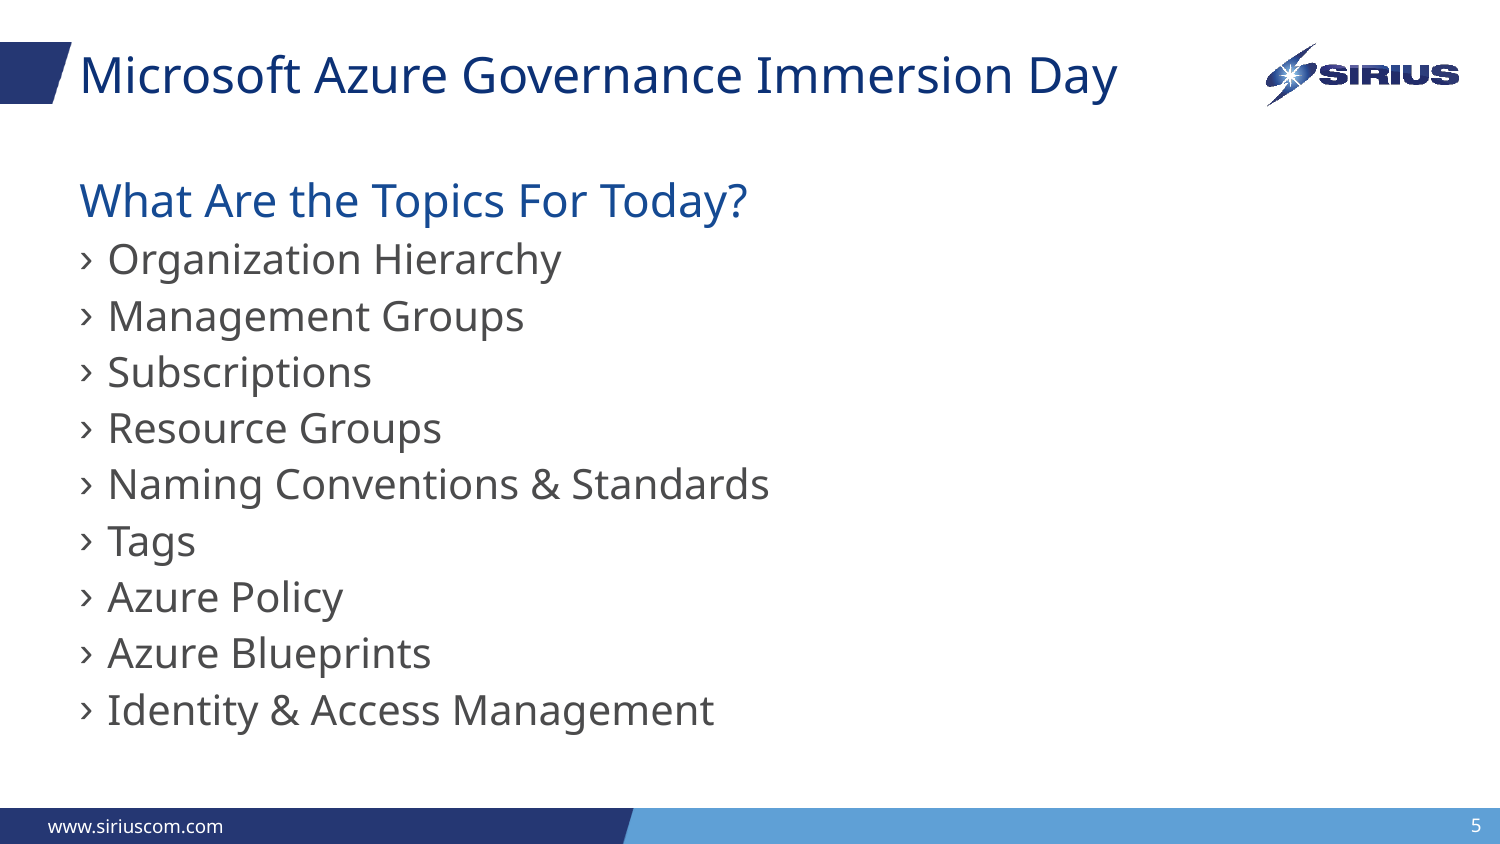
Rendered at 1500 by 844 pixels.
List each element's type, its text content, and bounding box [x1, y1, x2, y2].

picture [1265, 42, 1459, 107]
list What Are the Topics For Today? Organization Hierarchy Management Groups Subscriptions Resource Groups Naming Conventions & Standards Tags Azure Policy Azure Blueprints Identity & Access Management [71, 164, 1428, 760]
picture [0, 808, 1500, 844]
title Microsoft Azure Governance Immersion Day [72, 35, 1233, 112]
picture [0, 42, 72, 104]
